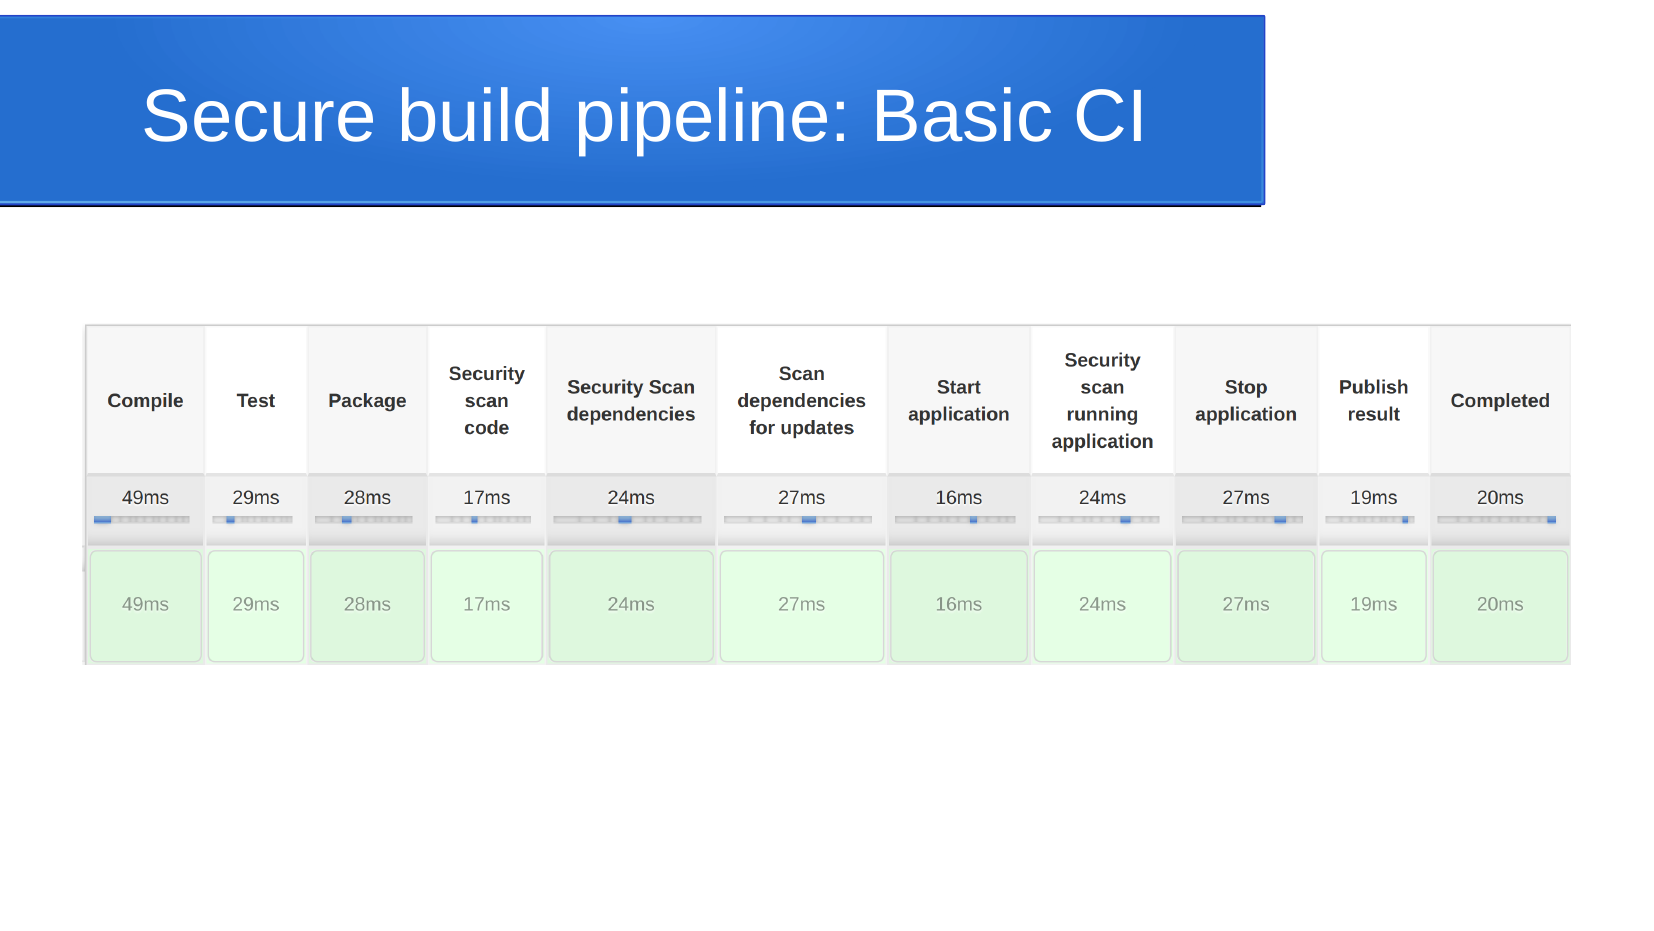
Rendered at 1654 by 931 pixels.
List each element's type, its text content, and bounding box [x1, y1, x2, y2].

picture [0, 13, 1269, 211]
text_box Secure build pipeline: Basic CI [141, 67, 1294, 157]
picture [82, 323, 1572, 665]
